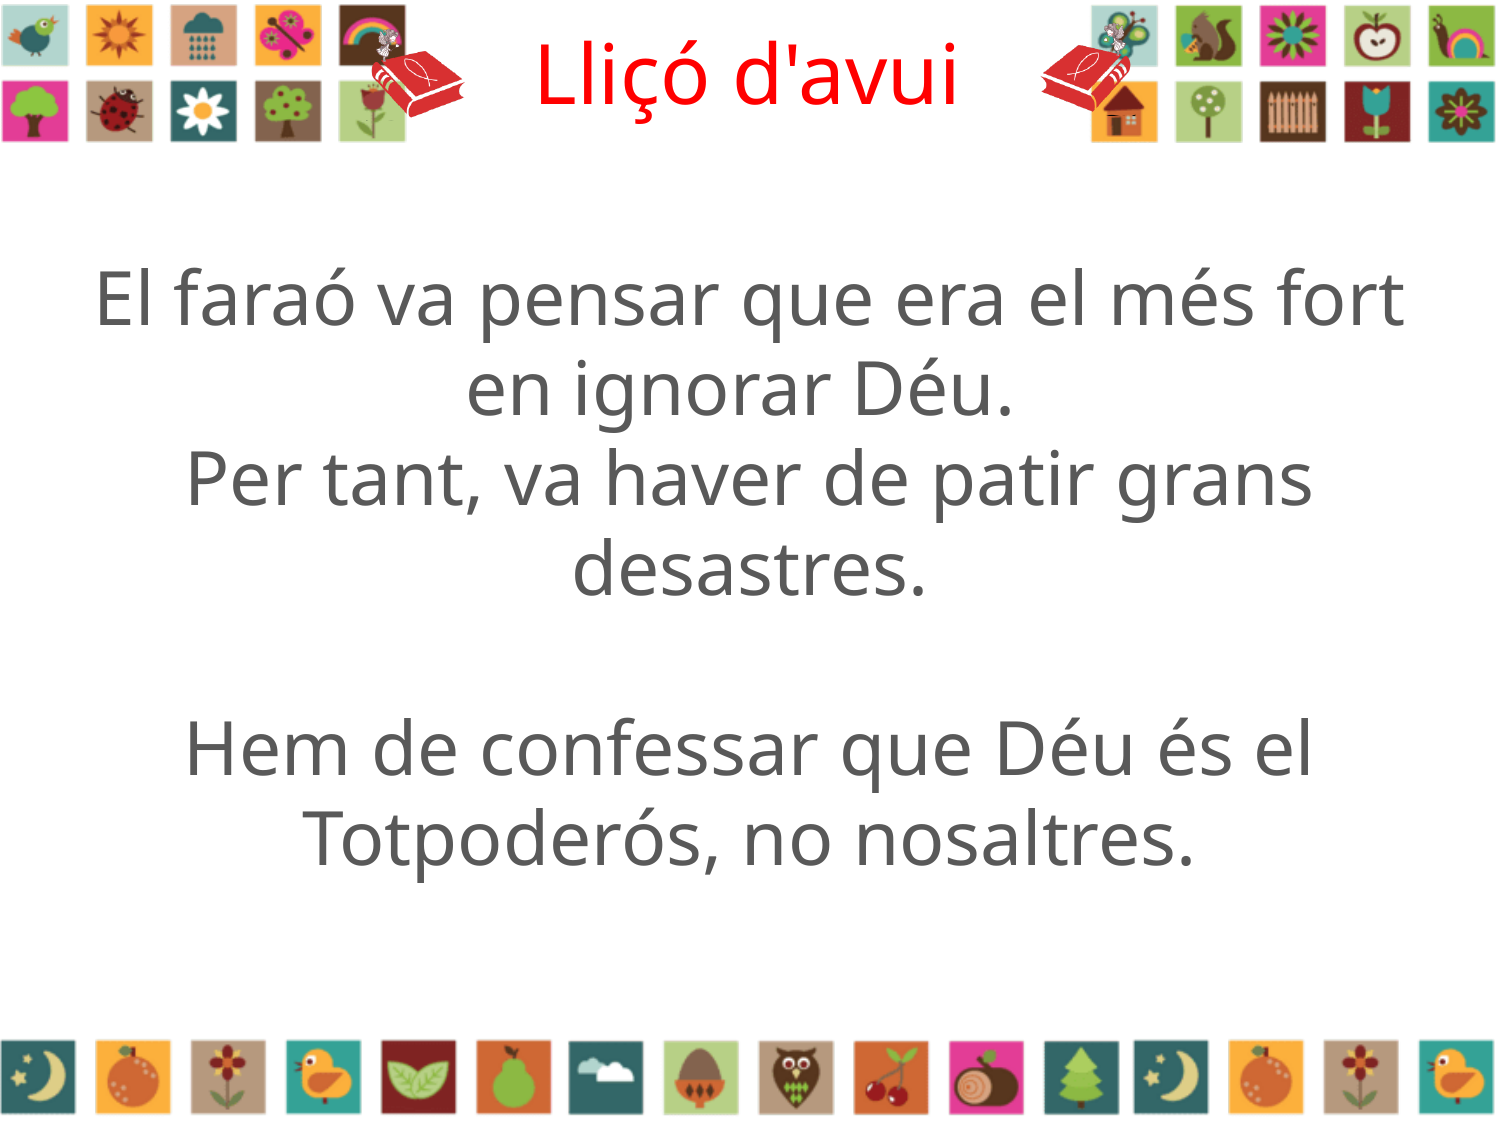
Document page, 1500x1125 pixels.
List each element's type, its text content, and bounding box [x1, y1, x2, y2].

text_box El faraó va pensar que era el més fort en ignorar Déu. Per tant, va haver de patir grans desastres. Hem de confessar que Déu és el Totpoderós, no nosaltres. [76, 243, 1424, 889]
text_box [0, 1028, 1500, 1118]
picture [1008, 3, 1500, 150]
text_box Lliçó d'avui [497, 13, 1078, 129]
picture [0, 3, 497, 150]
